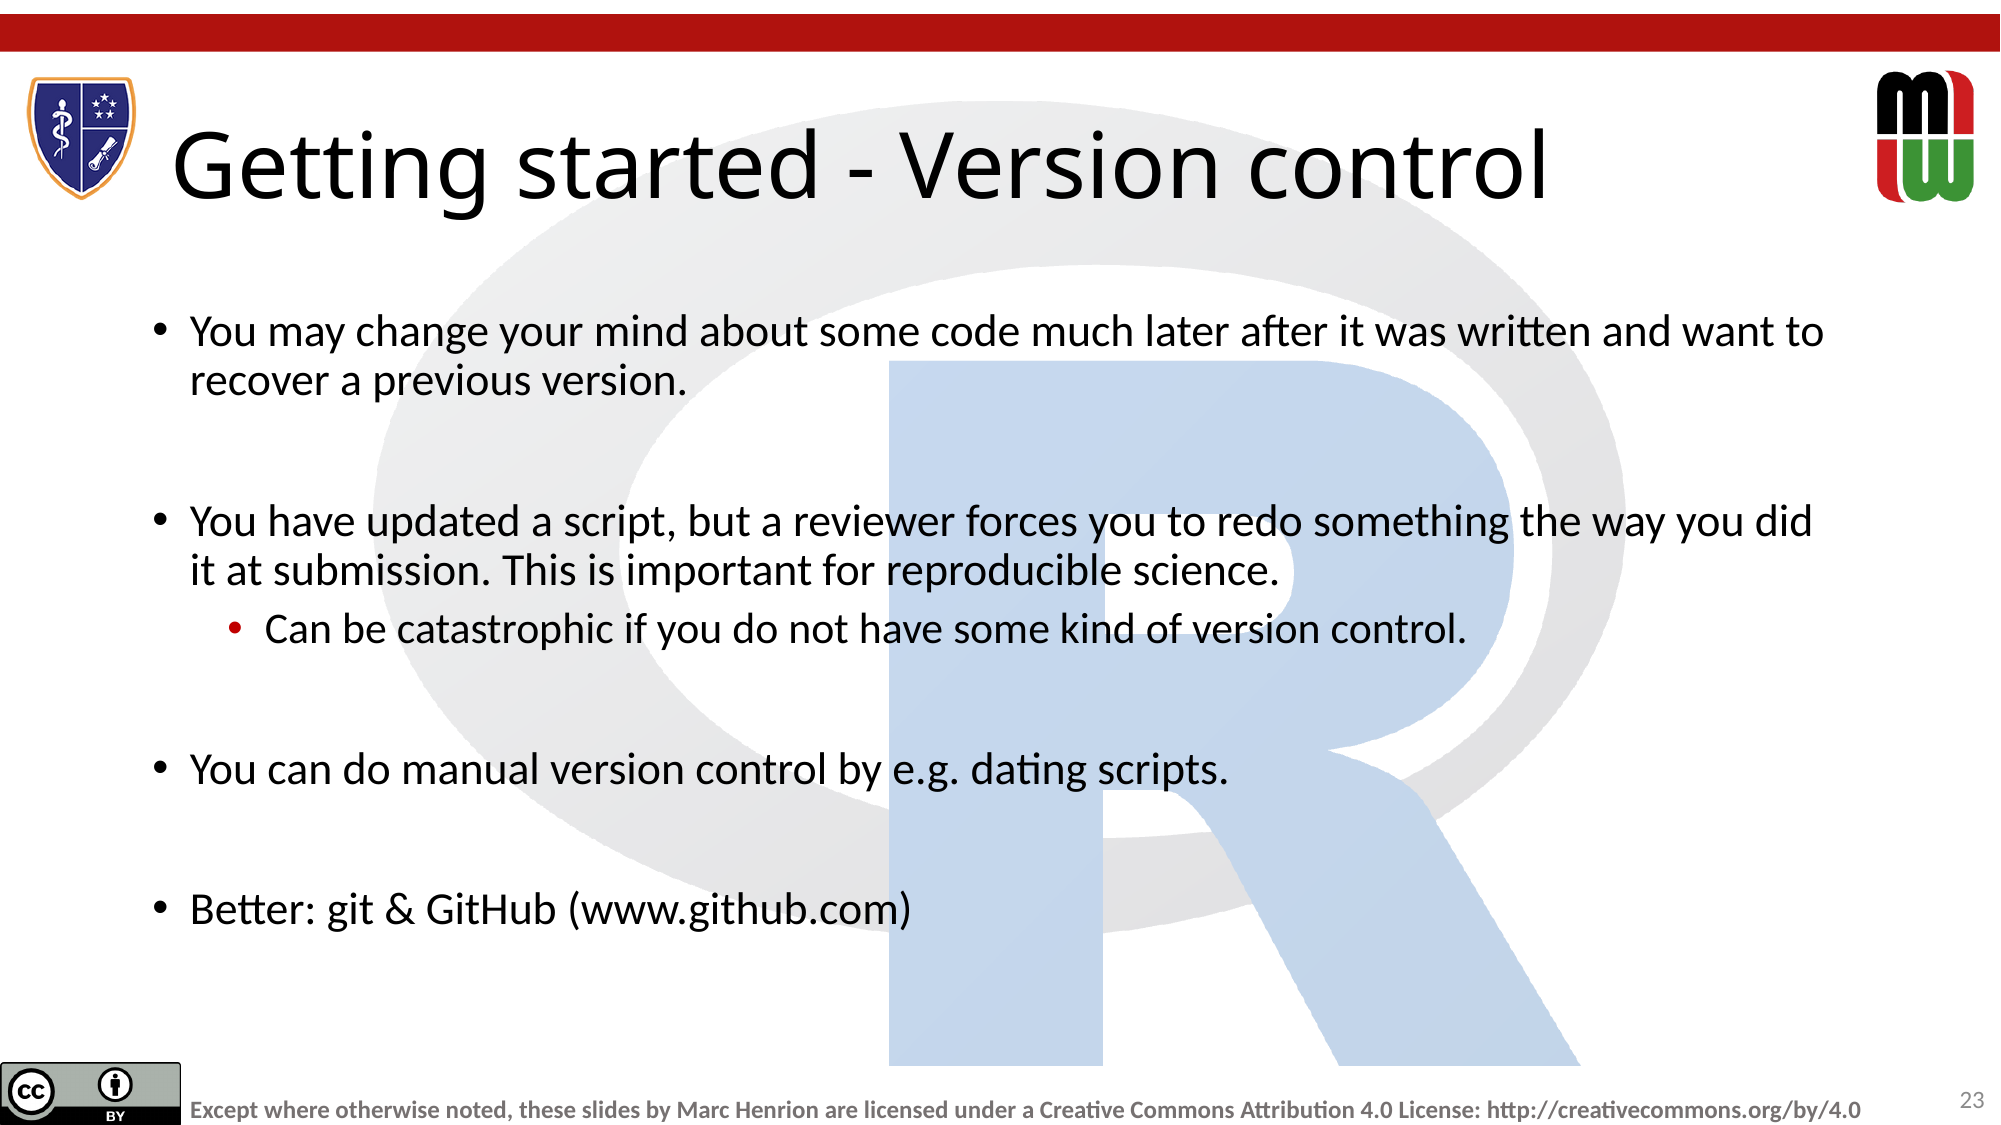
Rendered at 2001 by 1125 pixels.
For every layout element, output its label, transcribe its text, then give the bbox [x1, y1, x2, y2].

picture [0, 53, 161, 215]
picture [0, 1062, 181, 1125]
list You may change your mind about some code much later after it was written and want to recover a previous version. You have updated a script, but a reviewer forces you to redo something the way you did it at submission. This is important for reproducible science. Can be catastrophic if you do not have some kind of version control. You can do manual version control by e.g. dating scripts. Better: git & GitHub (www.github.com) [137, 299, 1863, 1066]
slide_number 23 [1550, 1073, 2000, 1125]
title Getting started - Version control [155, 59, 1851, 278]
